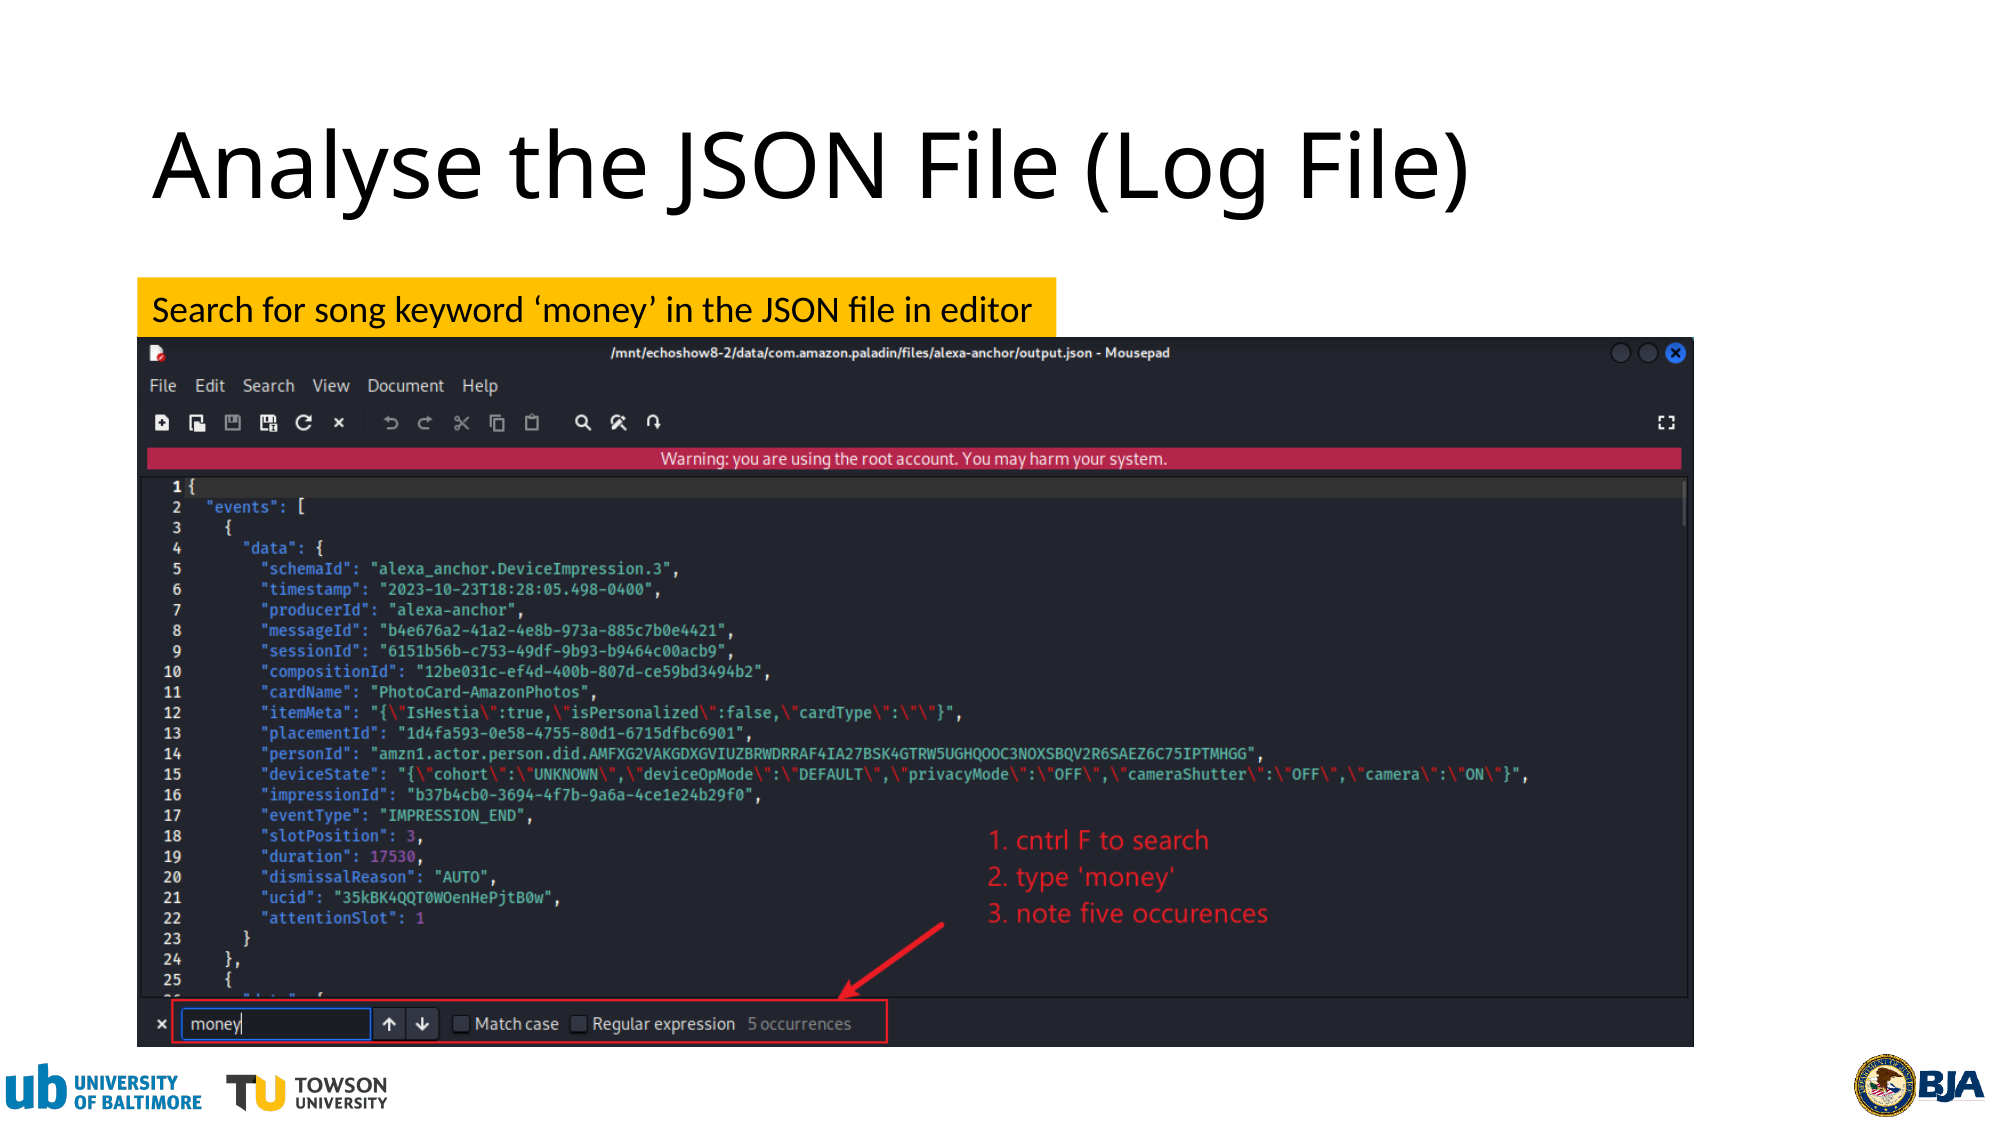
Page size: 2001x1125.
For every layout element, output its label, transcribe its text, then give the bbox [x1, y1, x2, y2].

text_box Search for song keyword ‘money’ in the JSON file in editor [137, 277, 1057, 337]
picture [0, 337, 1694, 1125]
picture [1854, 1054, 1986, 1117]
title Analyse the JSON File (Log File) [137, 59, 1863, 278]
